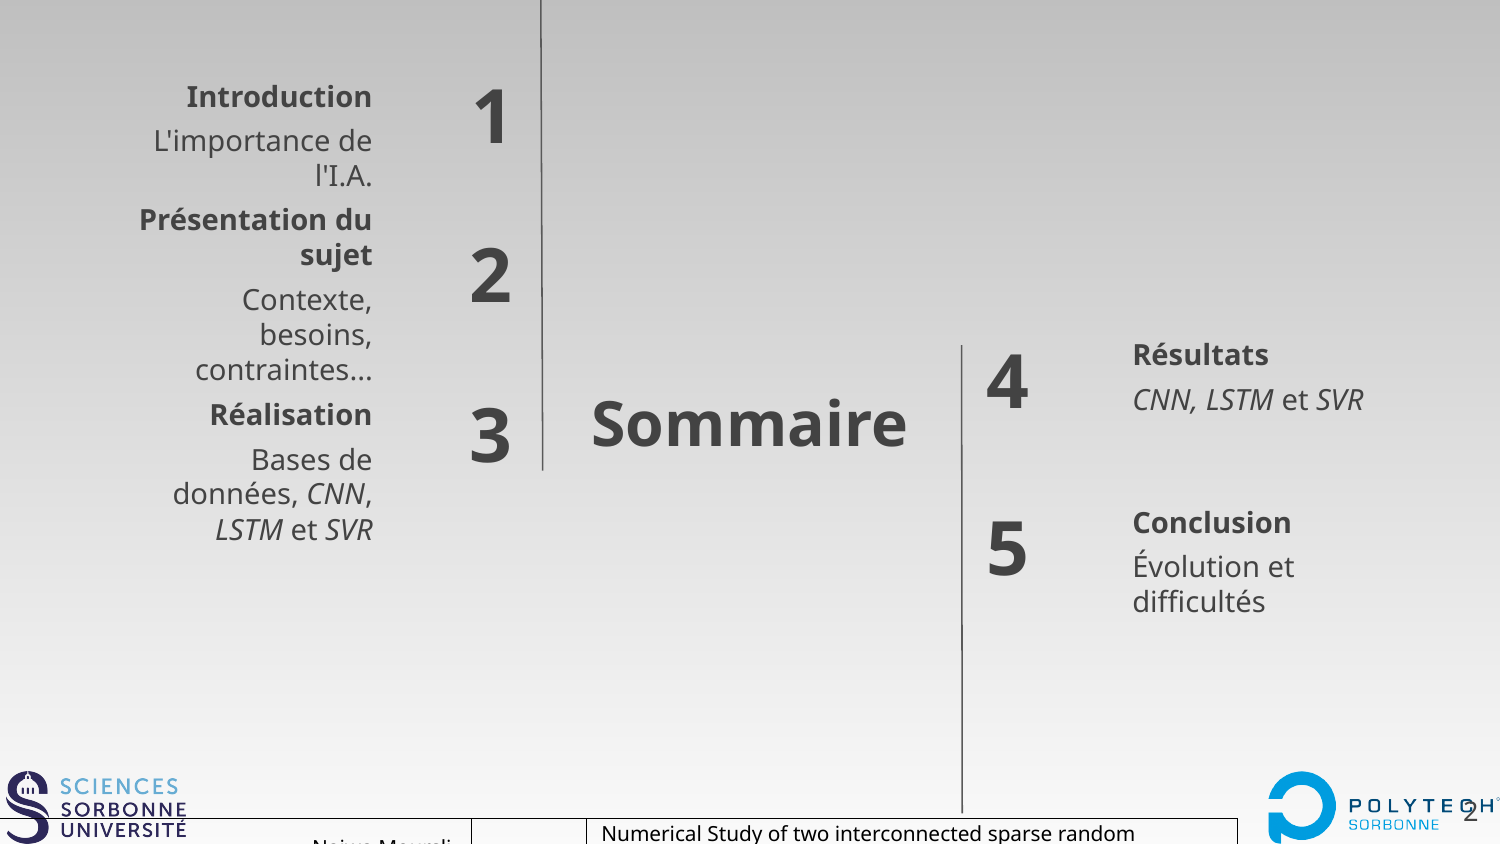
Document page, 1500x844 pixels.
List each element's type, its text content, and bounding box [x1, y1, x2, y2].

picture [1268, 786, 1322, 826]
title 4 [971, 330, 1117, 426]
picture [1268, 836, 1275, 844]
title 2 [388, 225, 528, 320]
title 1 [347, 65, 530, 161]
picture [6, 771, 186, 818]
picture [1282, 771, 1500, 844]
title Introduction [64, 33, 388, 128]
picture [6, 819, 186, 844]
subtitle Bases de données, CNN, LSTM et SVR [113, 425, 388, 520]
title Conclusion [1117, 459, 1442, 554]
title Présentation du sujet [54, 191, 388, 287]
subtitle Évolution et difficultés [1117, 533, 1392, 628]
title Résultats [1117, 291, 1442, 386]
title 3 [388, 384, 528, 480]
title Réalisation [64, 351, 388, 446]
slide_number 2 [1403, 779, 1494, 844]
subtitle Contexte, besoins, contraintes... [113, 266, 388, 351]
title Sommaire [555, 344, 945, 500]
picture [1268, 771, 1294, 796]
subtitle CNN, LSTM et SVR [1117, 365, 1392, 459]
title 5 [971, 498, 1117, 593]
subtitle L'importance de l'I.A. [113, 107, 388, 191]
